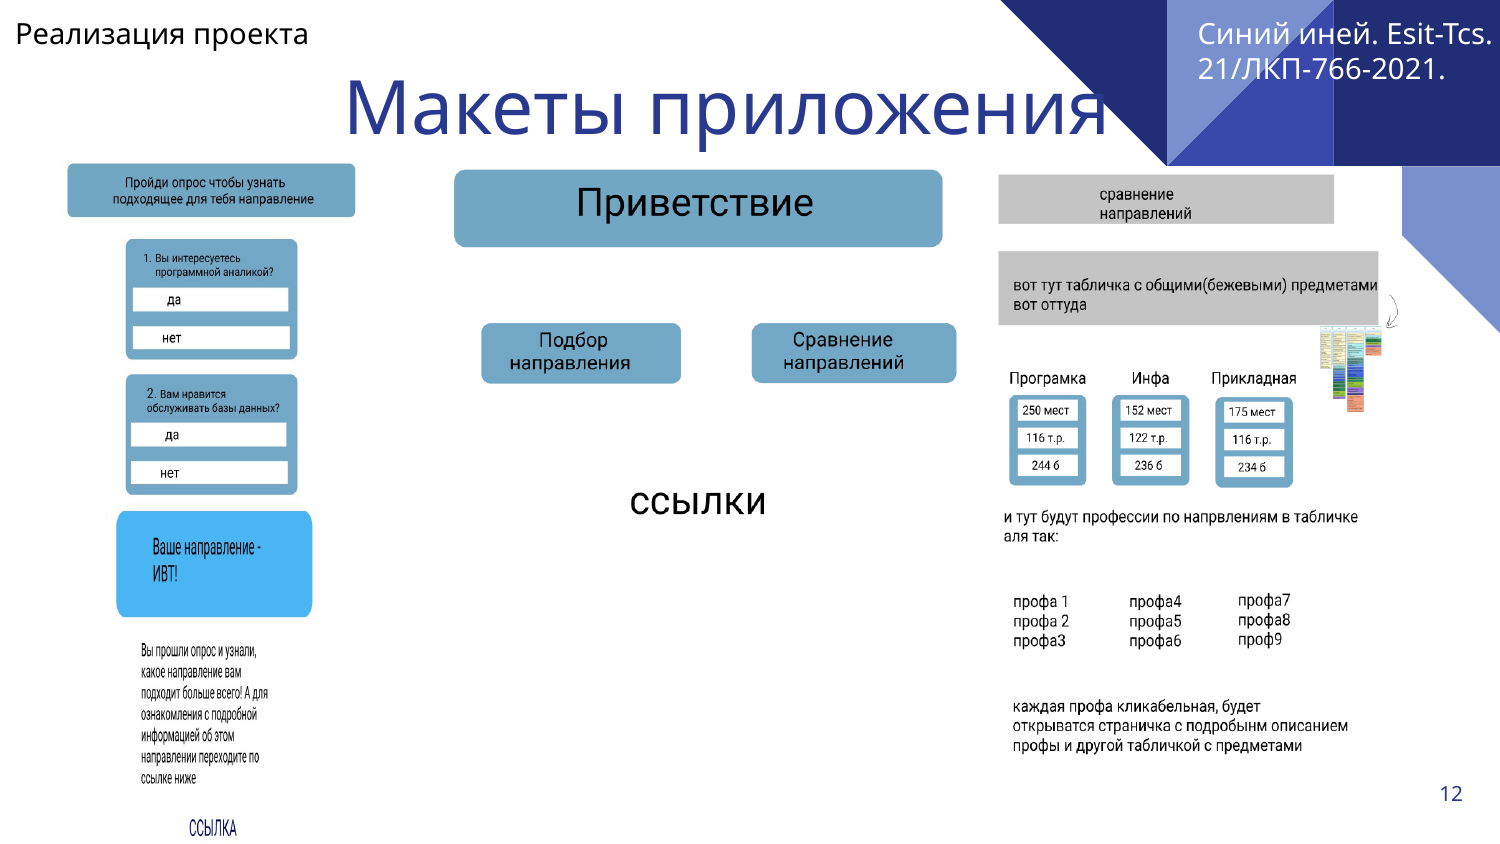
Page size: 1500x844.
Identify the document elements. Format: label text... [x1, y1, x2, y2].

text_box Синий иней. Esit-Tcs. 21/ЛКП-766-2021. [1182, 0, 1500, 125]
picture [440, 158, 1403, 795]
text_box Макеты приложения [213, 44, 1241, 165]
text_box Реализация проекта [0, 0, 326, 65]
slide_number ‹#› [1387, 762, 1478, 828]
picture [61, 158, 374, 844]
